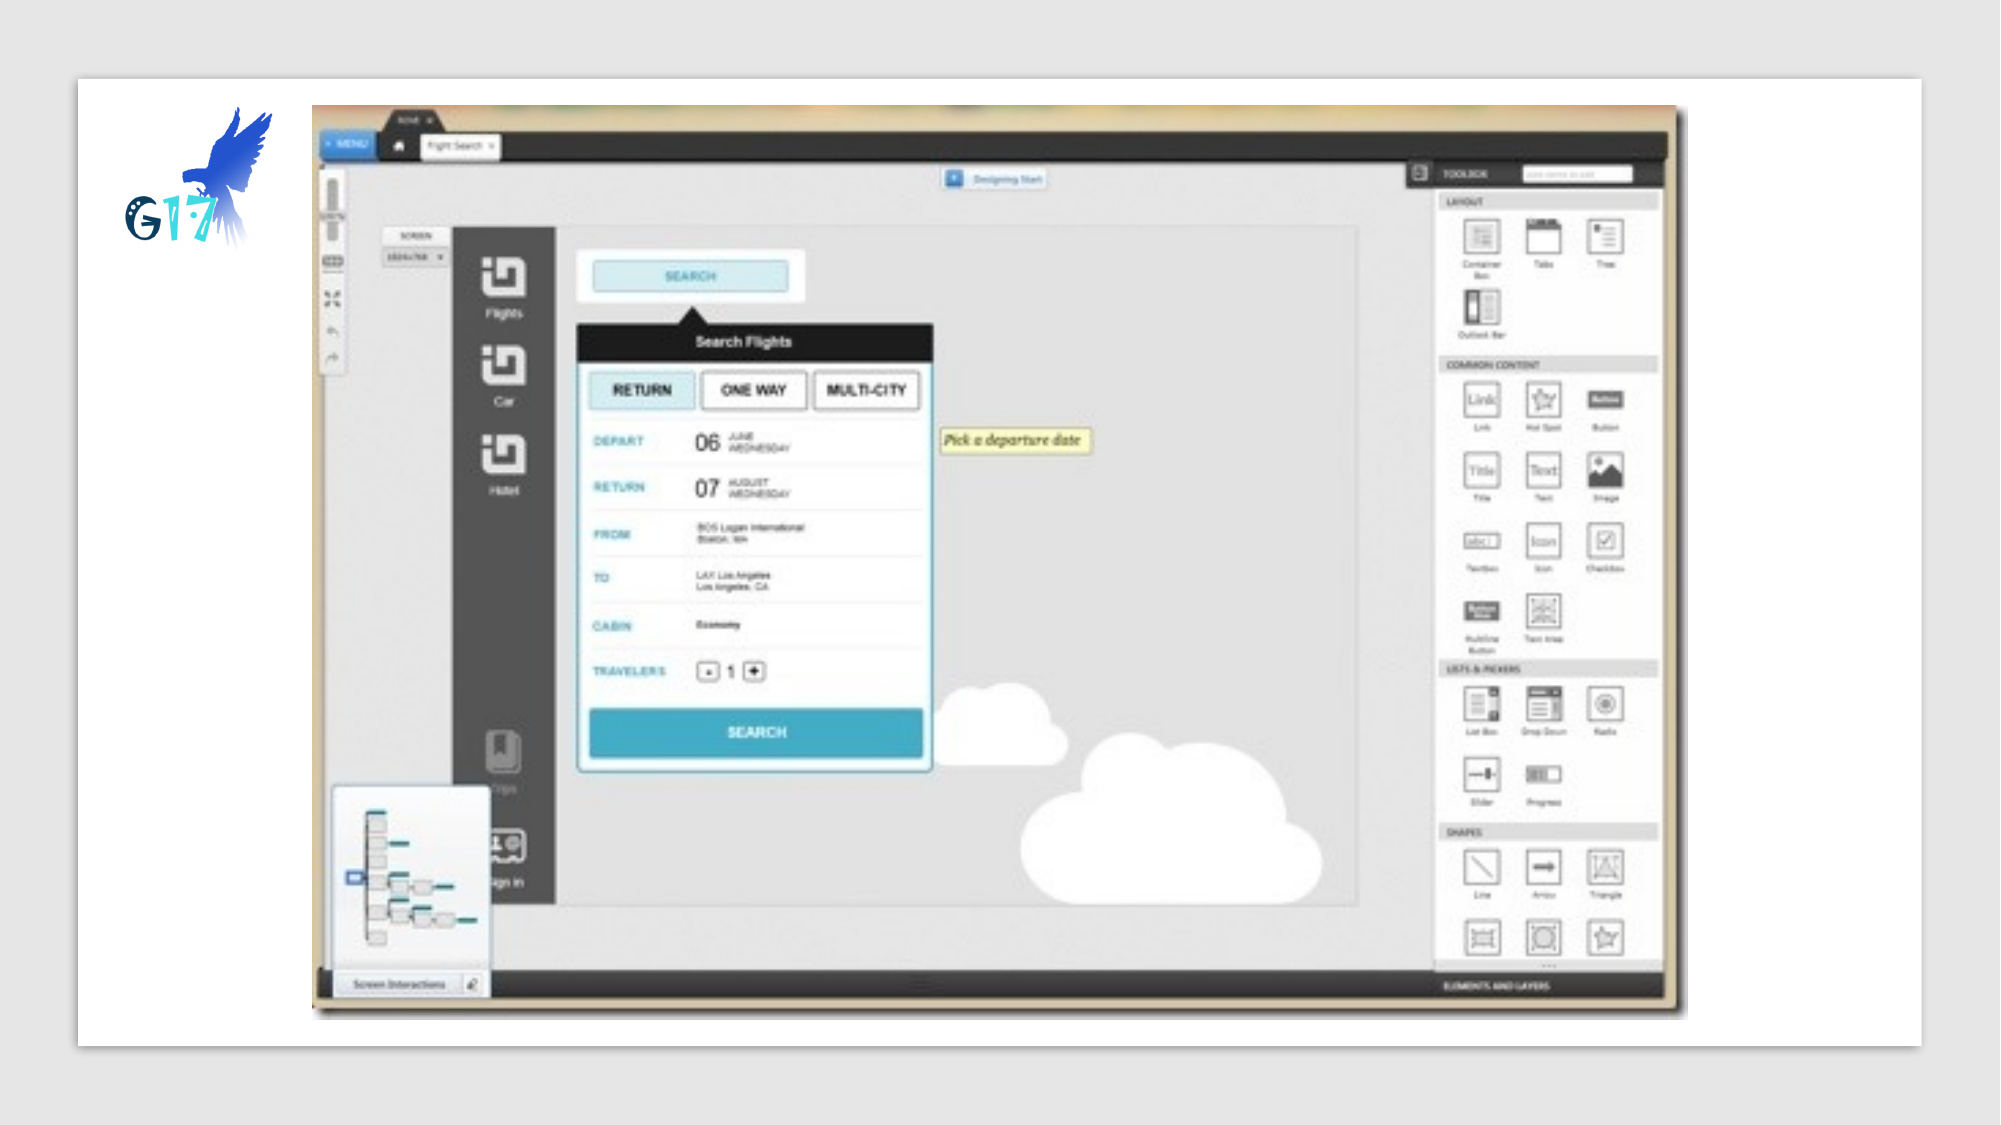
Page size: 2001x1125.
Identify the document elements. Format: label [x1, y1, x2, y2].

picture [312, 105, 1688, 1020]
text_box [0, 0, 2000, 1125]
text_box [77, 78, 1923, 1047]
picture [103, 105, 274, 254]
